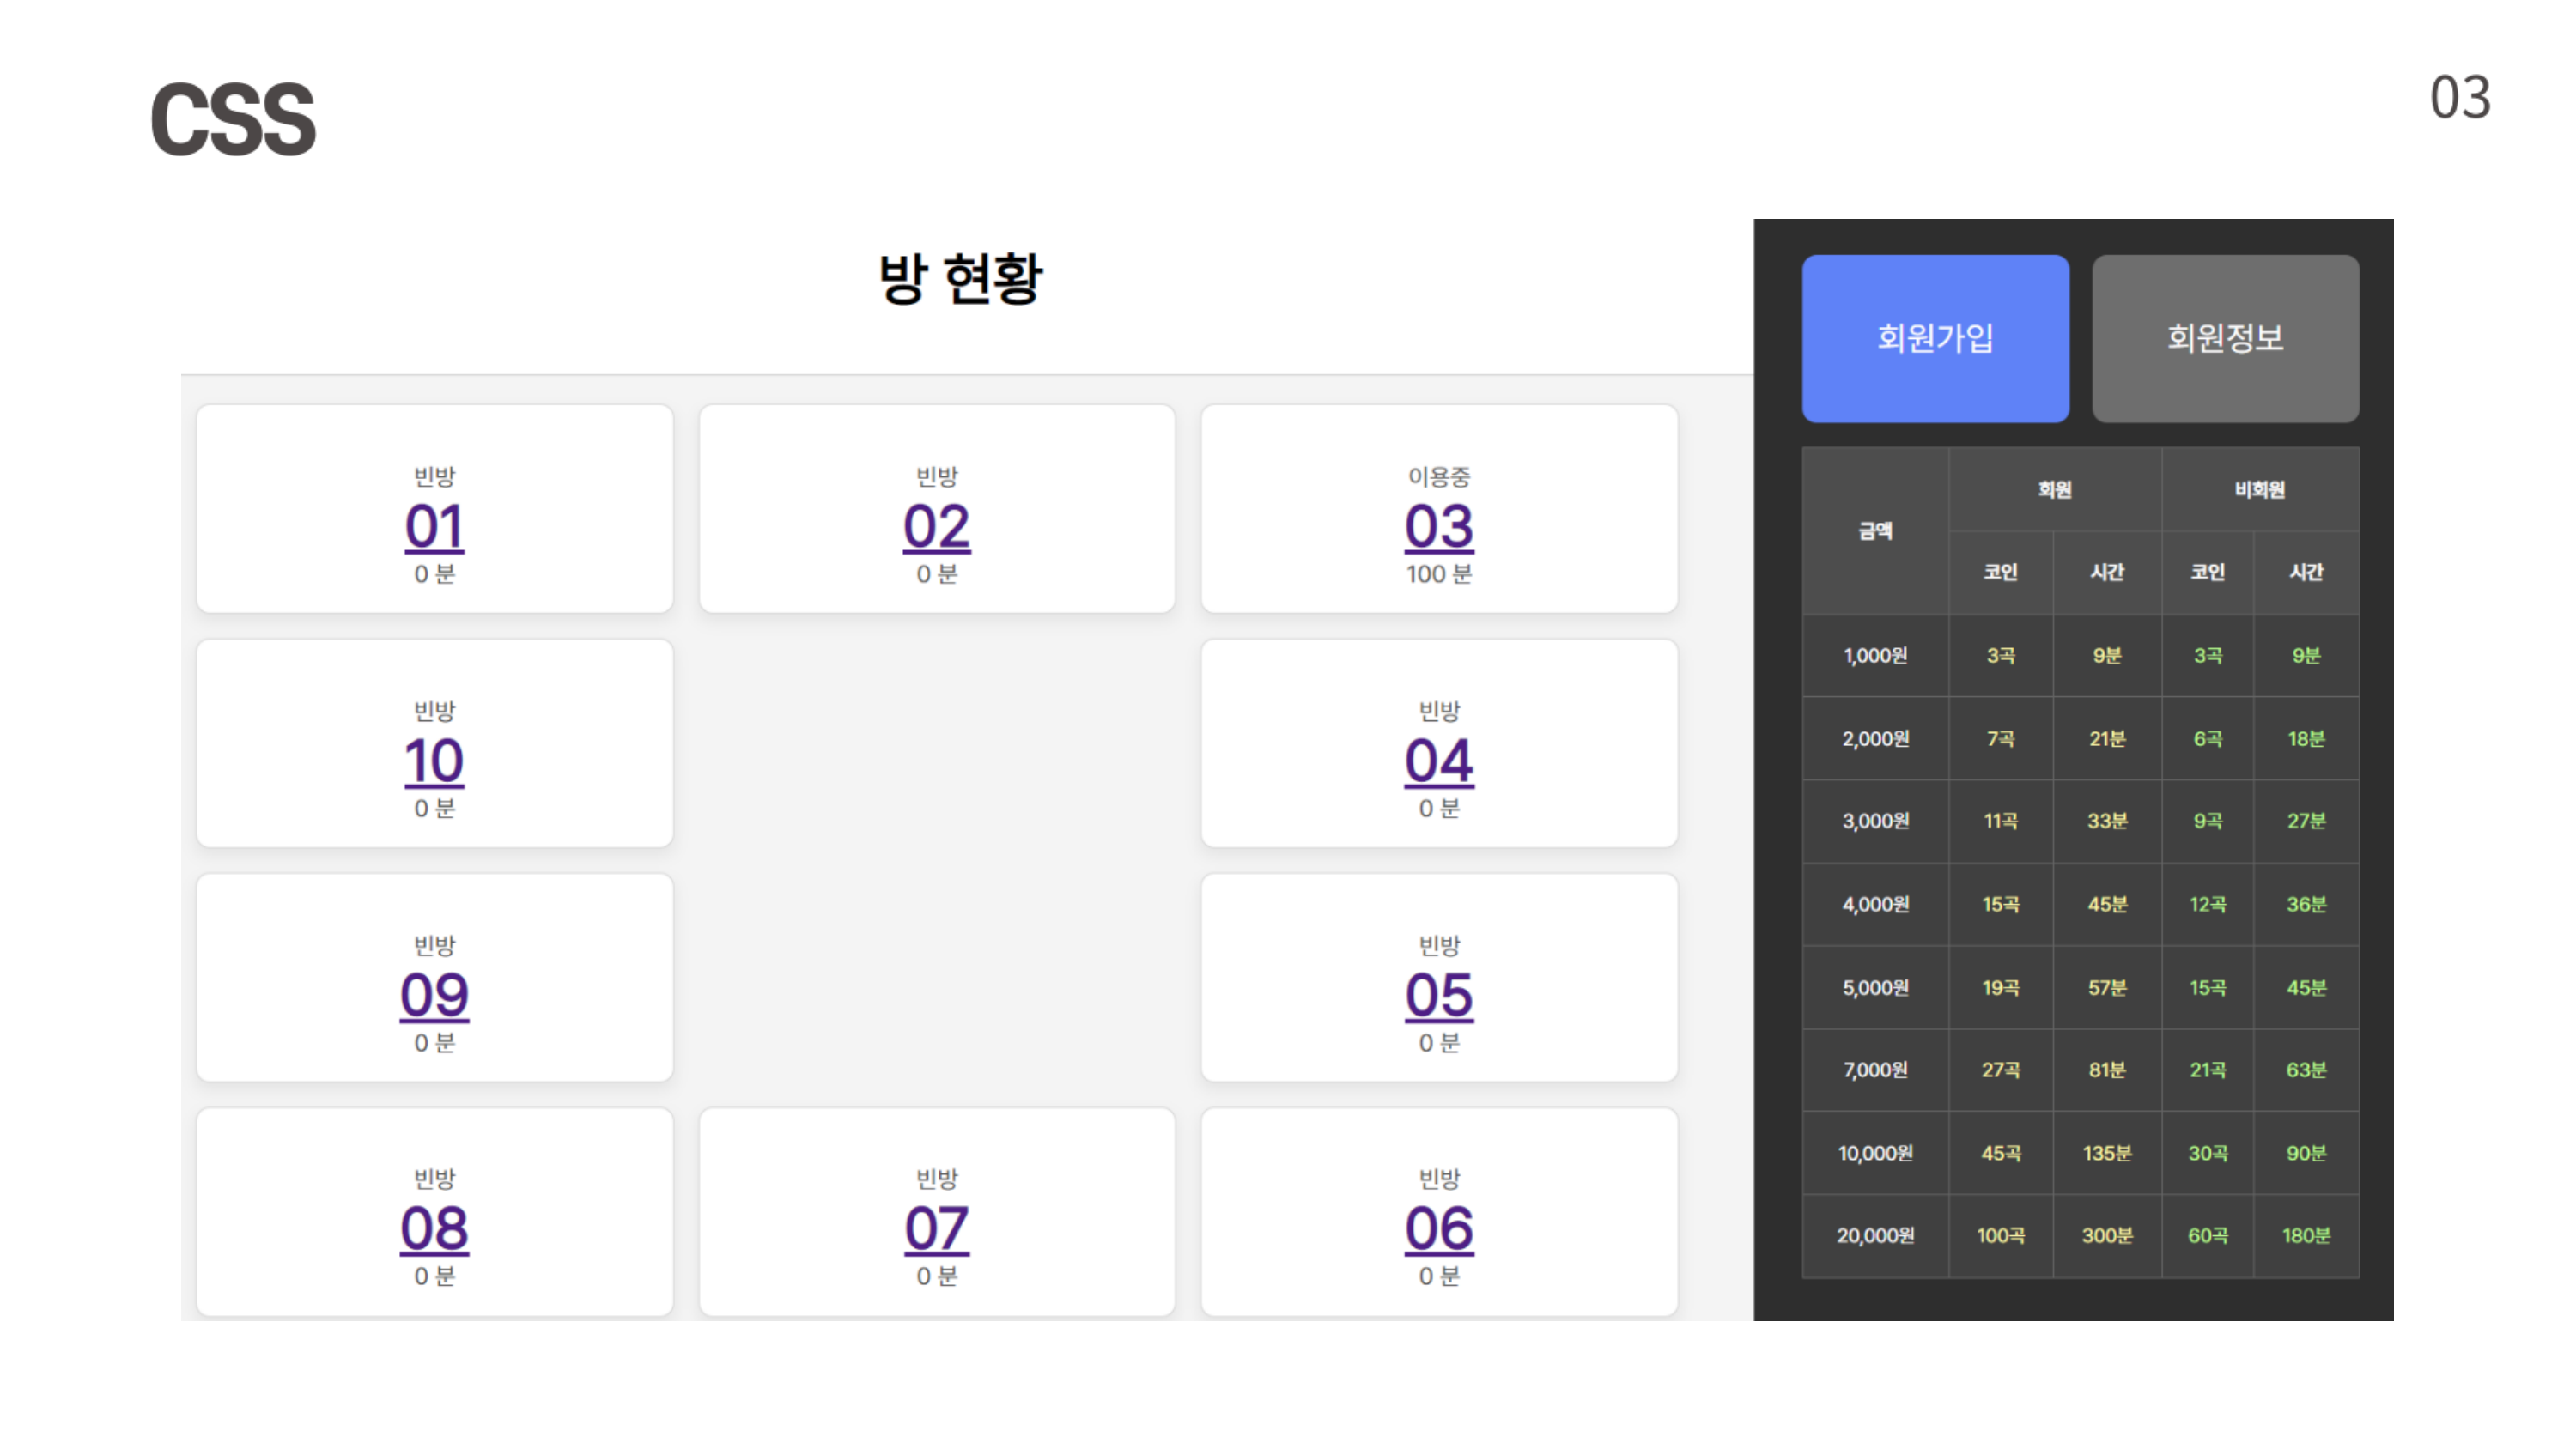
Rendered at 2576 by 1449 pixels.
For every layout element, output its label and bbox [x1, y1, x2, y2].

text_box [181, 219, 2394, 1322]
picture [135, 41, 357, 197]
picture [2403, 46, 2518, 147]
